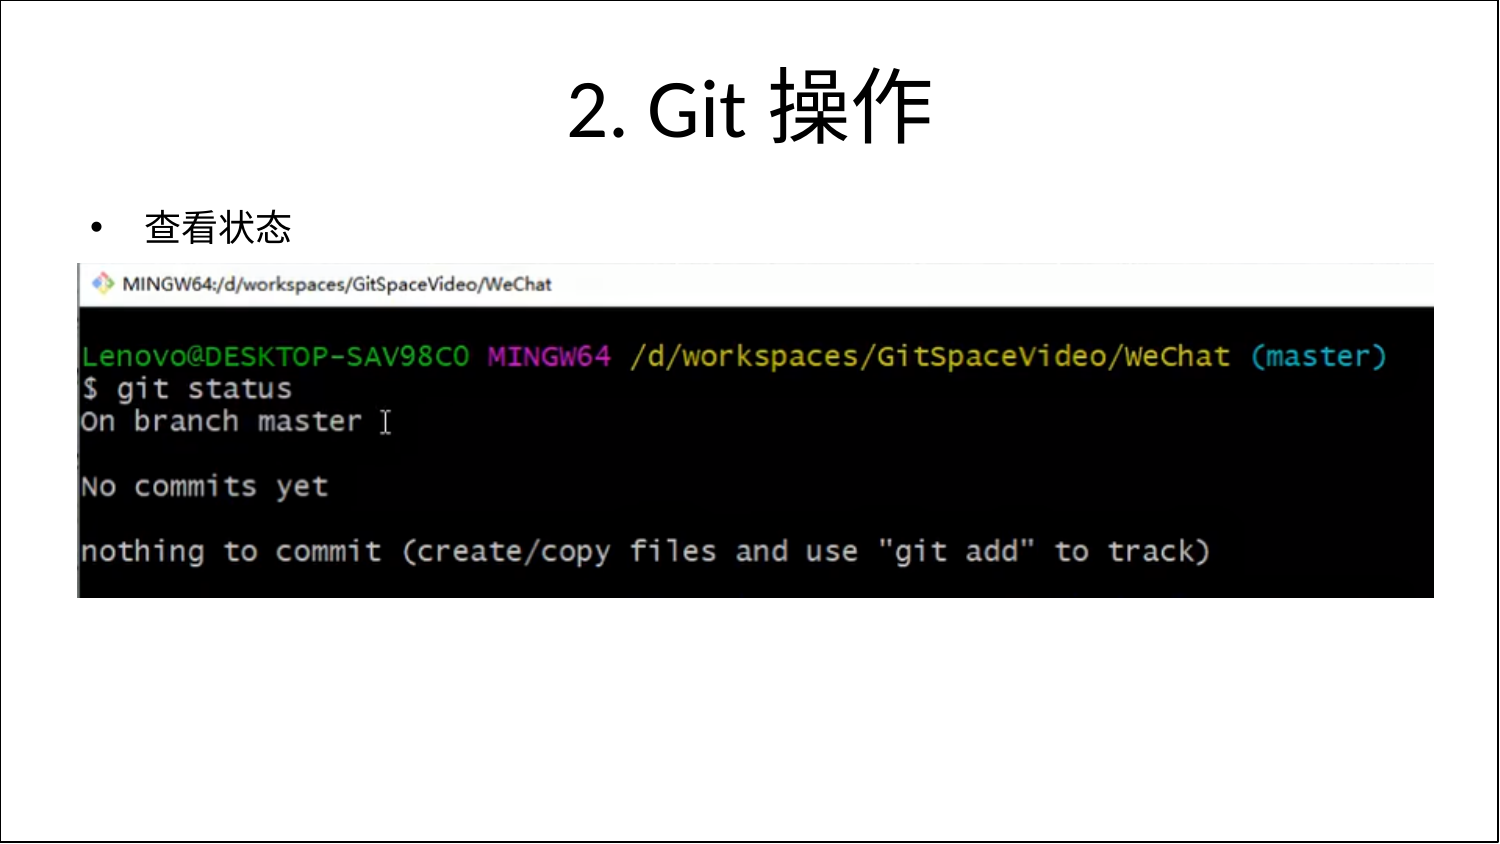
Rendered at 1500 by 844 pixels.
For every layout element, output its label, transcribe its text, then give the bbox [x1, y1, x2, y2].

picture [77, 263, 1435, 599]
list 查看状态 [75, 196, 1425, 257]
title 2. Git操作 [75, 33, 1425, 175]
